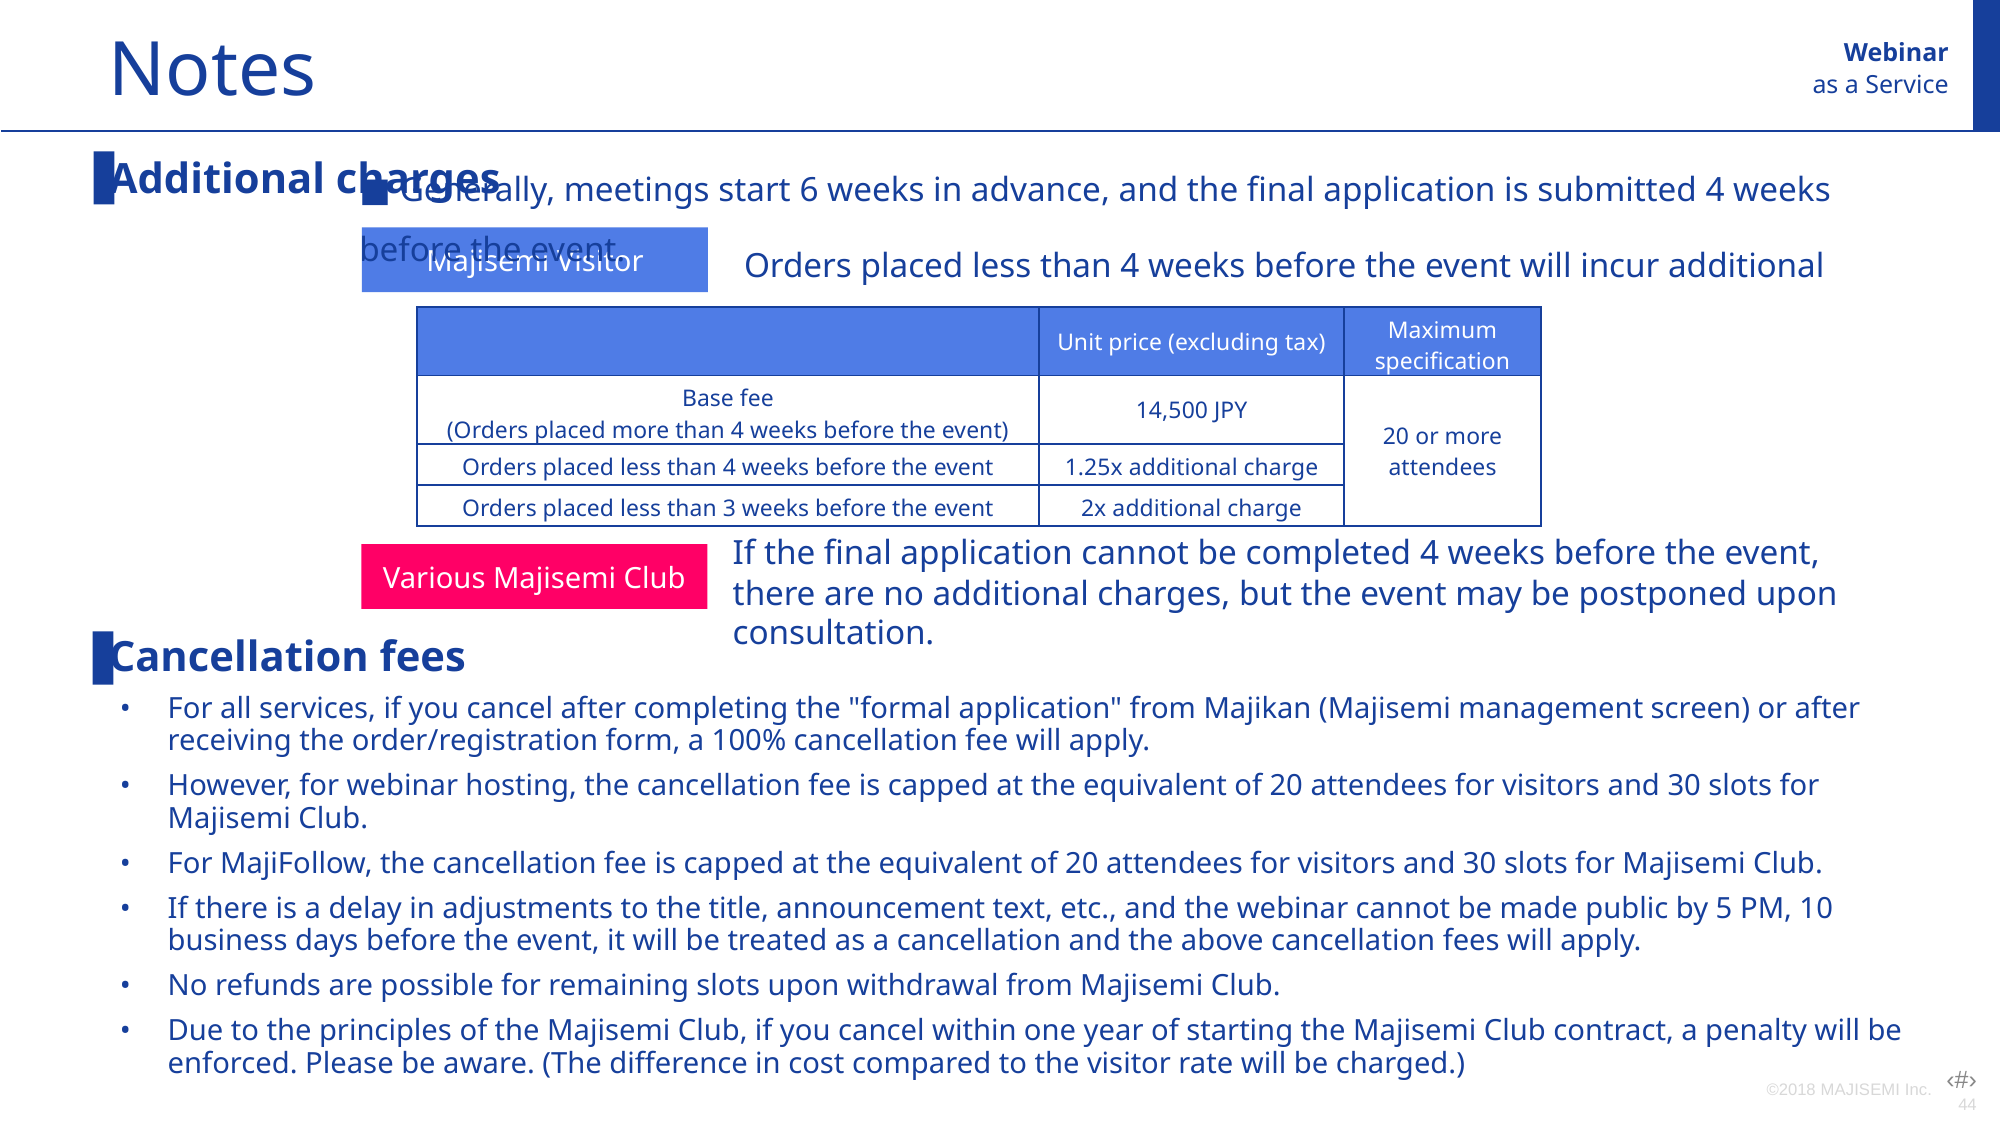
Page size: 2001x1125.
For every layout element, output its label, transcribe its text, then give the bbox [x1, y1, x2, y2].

table_cell 2x additional charge [1040, 486, 1343, 524]
text_box If the final application cannot be completed 4 weeks before the event, there are no additional charges, but the event may be postponed upon consultation. [708, 524, 1922, 646]
text_box Majisemi Visitor [361, 227, 708, 293]
text_box Webinar as a Service [1710, 27, 1964, 106]
text_box Notes [93, 2, 853, 118]
text_box [1973, 0, 2000, 130]
text_box ©2018 MAJISEMI Inc. [1667, 1058, 1928, 1119]
text_box Various Majisemi Club [361, 544, 708, 609]
table_cell 20 or more attendees [1345, 376, 1540, 524]
table_cell Base fee (Orders placed more than 4 weeks before the event) [418, 376, 1038, 443]
table_header Unit price (excluding tax) [1040, 308, 1343, 375]
text_box [92, 631, 114, 685]
slide_number ‹#›‹#› [1928, 1058, 1992, 1119]
text_box Orders placed less than 4 weeks before the event will incur additional charges. [729, 222, 1854, 293]
table_header Maximum specification [1345, 308, 1540, 375]
text_box Additional charges Cancellation fees For all services, if you cancel after completing the "formal application" from Majikan (Majisemi management screen) or after receiving the order/registration form, a 100% cancellation fee will apply. However, for webinar hosting, the cancellation fee is capped at the equivalent of 20 attendees for visitors and 30 slots for Majisemi Club. For MajiFollow, the cancellation fee is capped at the equivalent of 20 attendees for visitors and 30 slots for Majisemi Club. If there is a delay in adjustments to the title, announcement text, etc., and the webinar cannot be made public by 5 PM, 10 business days before the event, it will be treated as a cancellation and the above cancellation fees will apply. No refunds are possible for remaining slots upon withdrawal from Majisemi Club. Due to the principles of the Majisemi Club, if you cancel within one year of starting the Majisemi Club contract, a penalty will be enforced. Please be aware. (The difference in cost compared to the visitor rate will be charged.) [93, 144, 1922, 1007]
text_box ■ Generally, meetings start 6 weeks in advance, and the final application is submitted 4 weeks before the event. [344, 143, 1952, 222]
table_cell Orders placed less than 4 weeks before the event [418, 445, 1038, 484]
text_box [93, 151, 115, 205]
table_header [418, 308, 1038, 375]
table_cell 1.25x additional charge [1040, 445, 1343, 484]
table_cell 14,500 JPY [1040, 376, 1343, 443]
table_cell Orders placed less than 3 weeks before the event [418, 486, 1038, 525]
